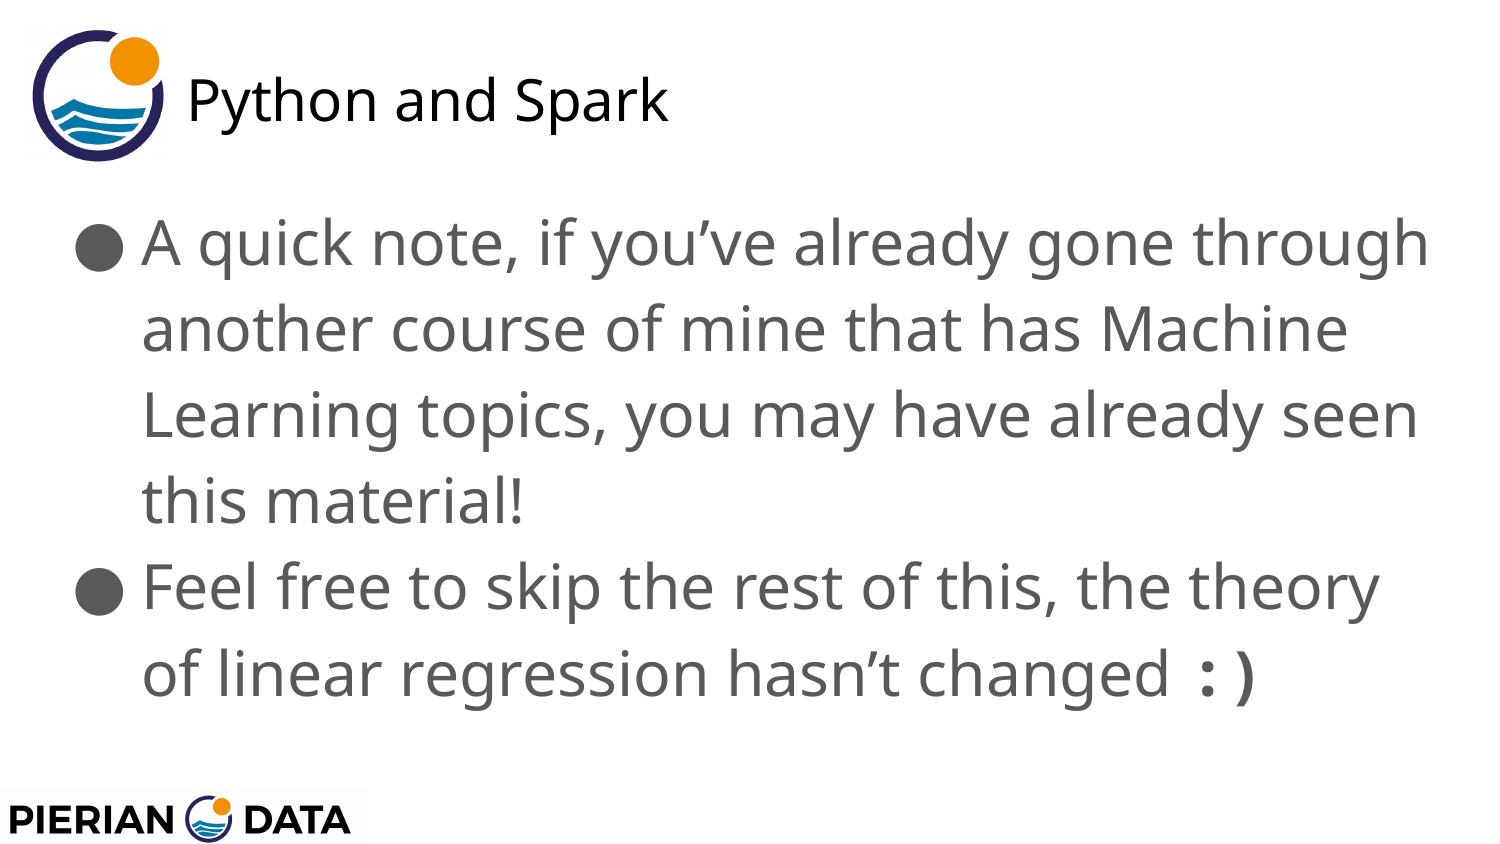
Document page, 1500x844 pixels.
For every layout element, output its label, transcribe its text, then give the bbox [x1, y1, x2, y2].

picture [0, 787, 368, 844]
picture [24, 24, 172, 167]
title Python and Spark [176, 48, 1449, 143]
list A quick note, if you’ve already gone through another course of mine that has Machine Learning topics, you may have already seen this material! Feel free to skip the rest of this, the theory of linear regression hasn’t changed :) [51, 176, 1449, 737]
